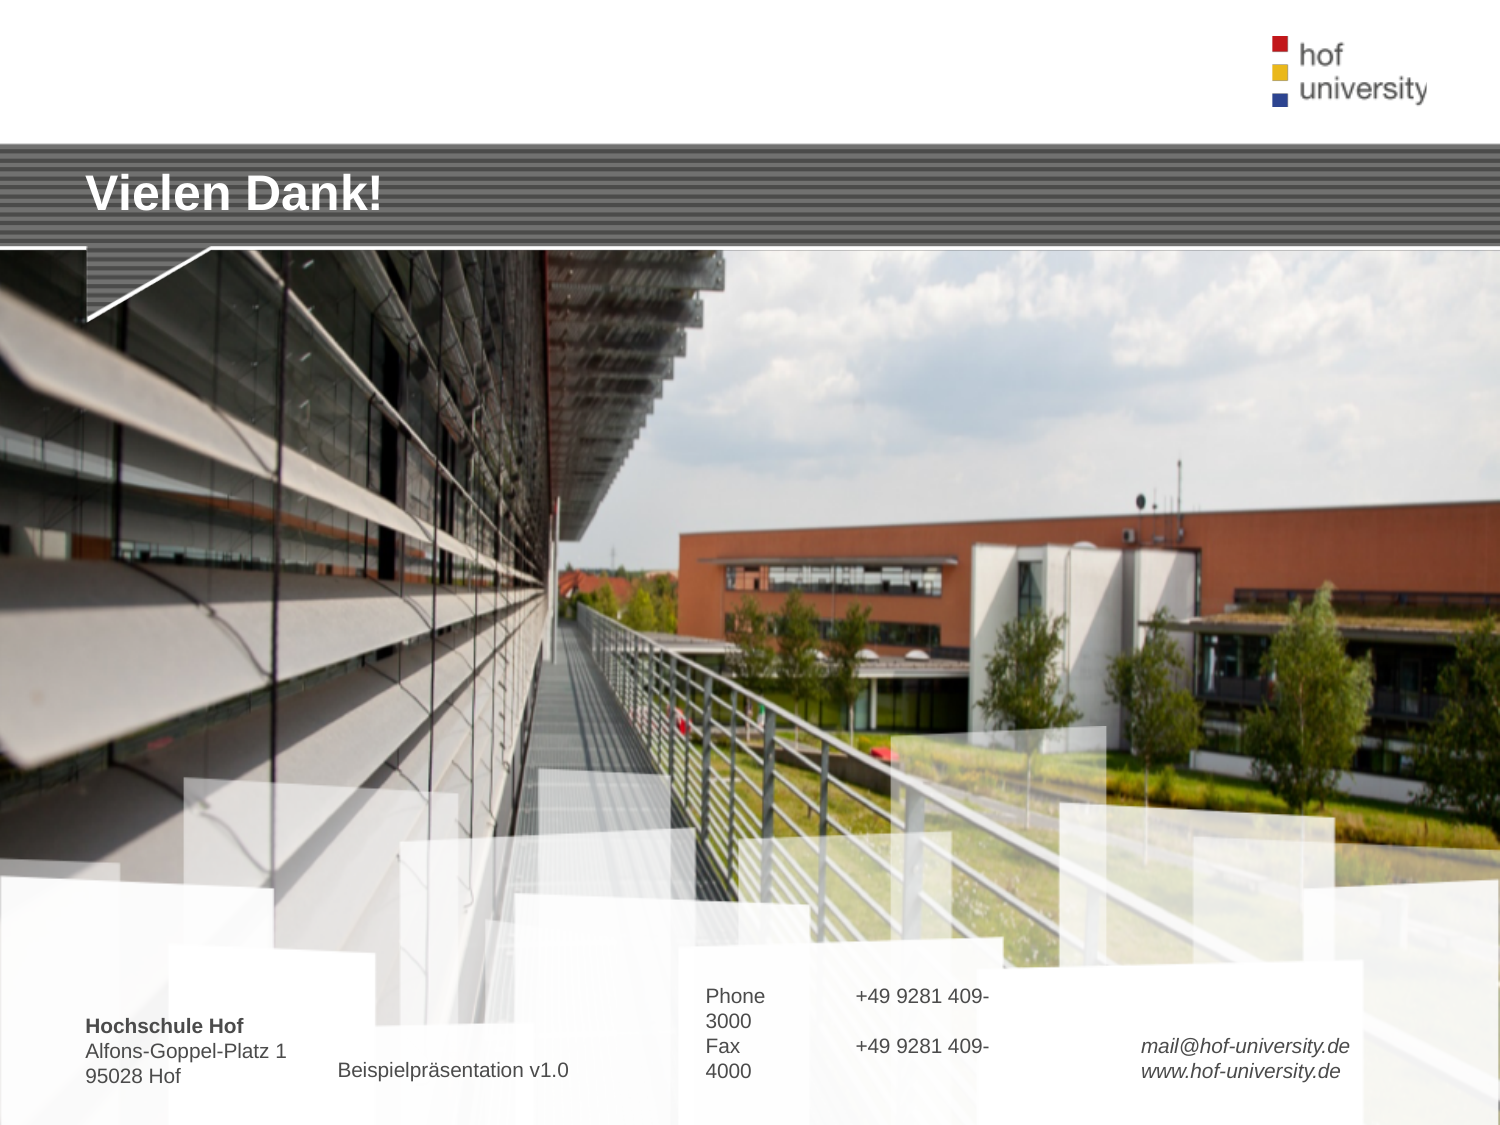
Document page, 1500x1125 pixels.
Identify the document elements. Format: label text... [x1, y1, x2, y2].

title Vielen Dank! [85, 145, 1304, 244]
picture [0, 251, 1500, 1125]
list Beispielpräsentation v1.0 [337, 1026, 653, 1083]
